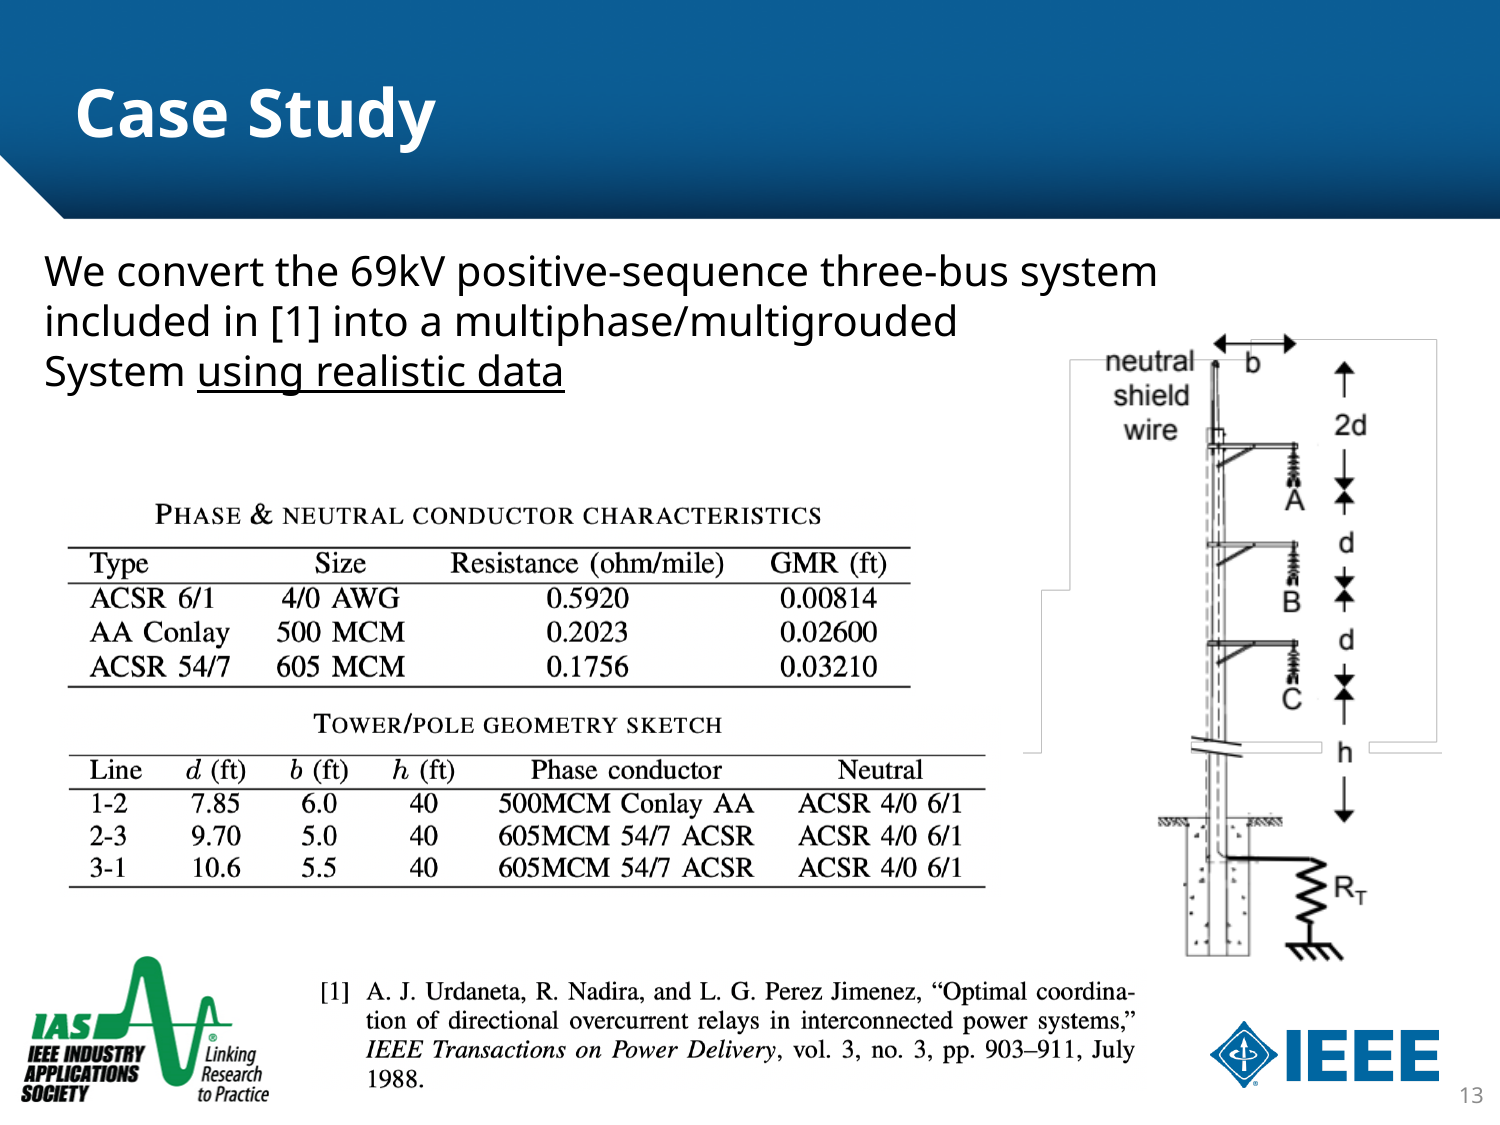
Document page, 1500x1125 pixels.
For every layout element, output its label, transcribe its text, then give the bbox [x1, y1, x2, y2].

title Case Study [59, 22, 1426, 199]
slide_number 13 [1458, 1066, 1500, 1125]
picture [0, 0, 1500, 1125]
text_box We convert the 69kV positive-sequence three-bus system included in [1] into a multiphase/multigrouded System using realistic data [29, 237, 1357, 403]
